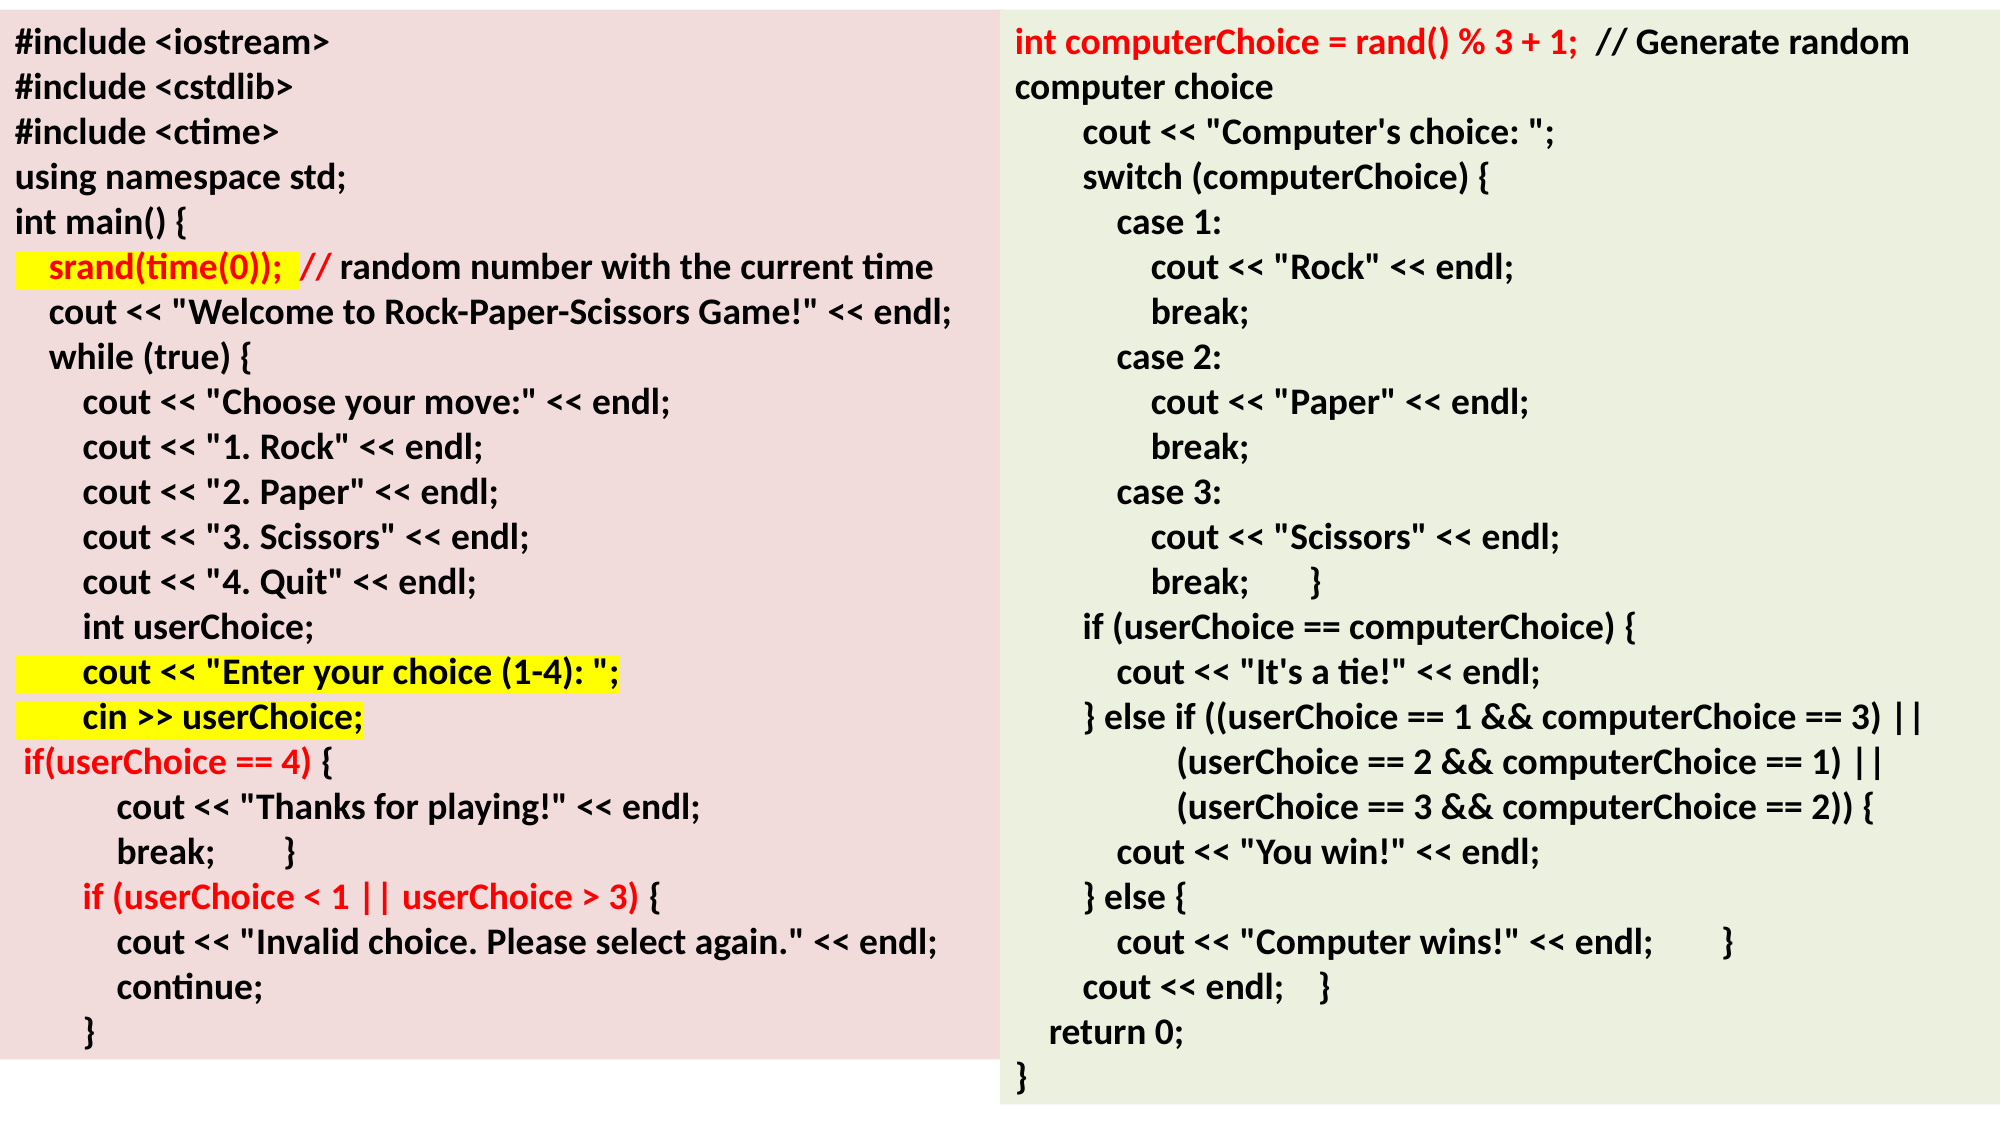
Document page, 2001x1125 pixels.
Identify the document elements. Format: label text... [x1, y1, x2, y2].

text_box int computerChoice = rand() % 3 + 1; // Generate random computer choice cout << "Computer's choice: "; switch (computerChoice) { case 1: cout << "Rock" << endl; break; case 2: cout << "Paper" << endl; break; case 3: cout << "Scissors" << endl; break; } if (userChoice == computerChoice) { cout << "It's a tie!" << endl; } else if ((userChoice == 1 && computerChoice == 3) || (userChoice == 2 && computerChoice == 1) || (userChoice == 3 && computerChoice == 2)) { cout << "You win!" << endl; } else { cout << "Computer wins!" << endl; } cout << endl; } return 0; } [999, 9, 2000, 1105]
text_box #include <iostream> #include <cstdlib> #include <ctime> using namespace std; int main() { srand(time(0)); // random number with the current time cout << "Welcome to Rock-Paper-Scissors Game!" << endl; while (true) { cout << "Choose your move:" << endl; cout << "1. Rock" << endl; cout << "2. Paper" << endl; cout << "3. Scissors" << endl; cout << "4. Quit" << endl; int userChoice; cout << "Enter your choice (1-4): "; cin >> userChoice; if(userChoice == 4) { cout << "Thanks for playing!" << endl; break; } if (userChoice < 1 || userChoice > 3) { cout << "Invalid choice. Please select again." << endl; continue; } [0, 9, 999, 1060]
